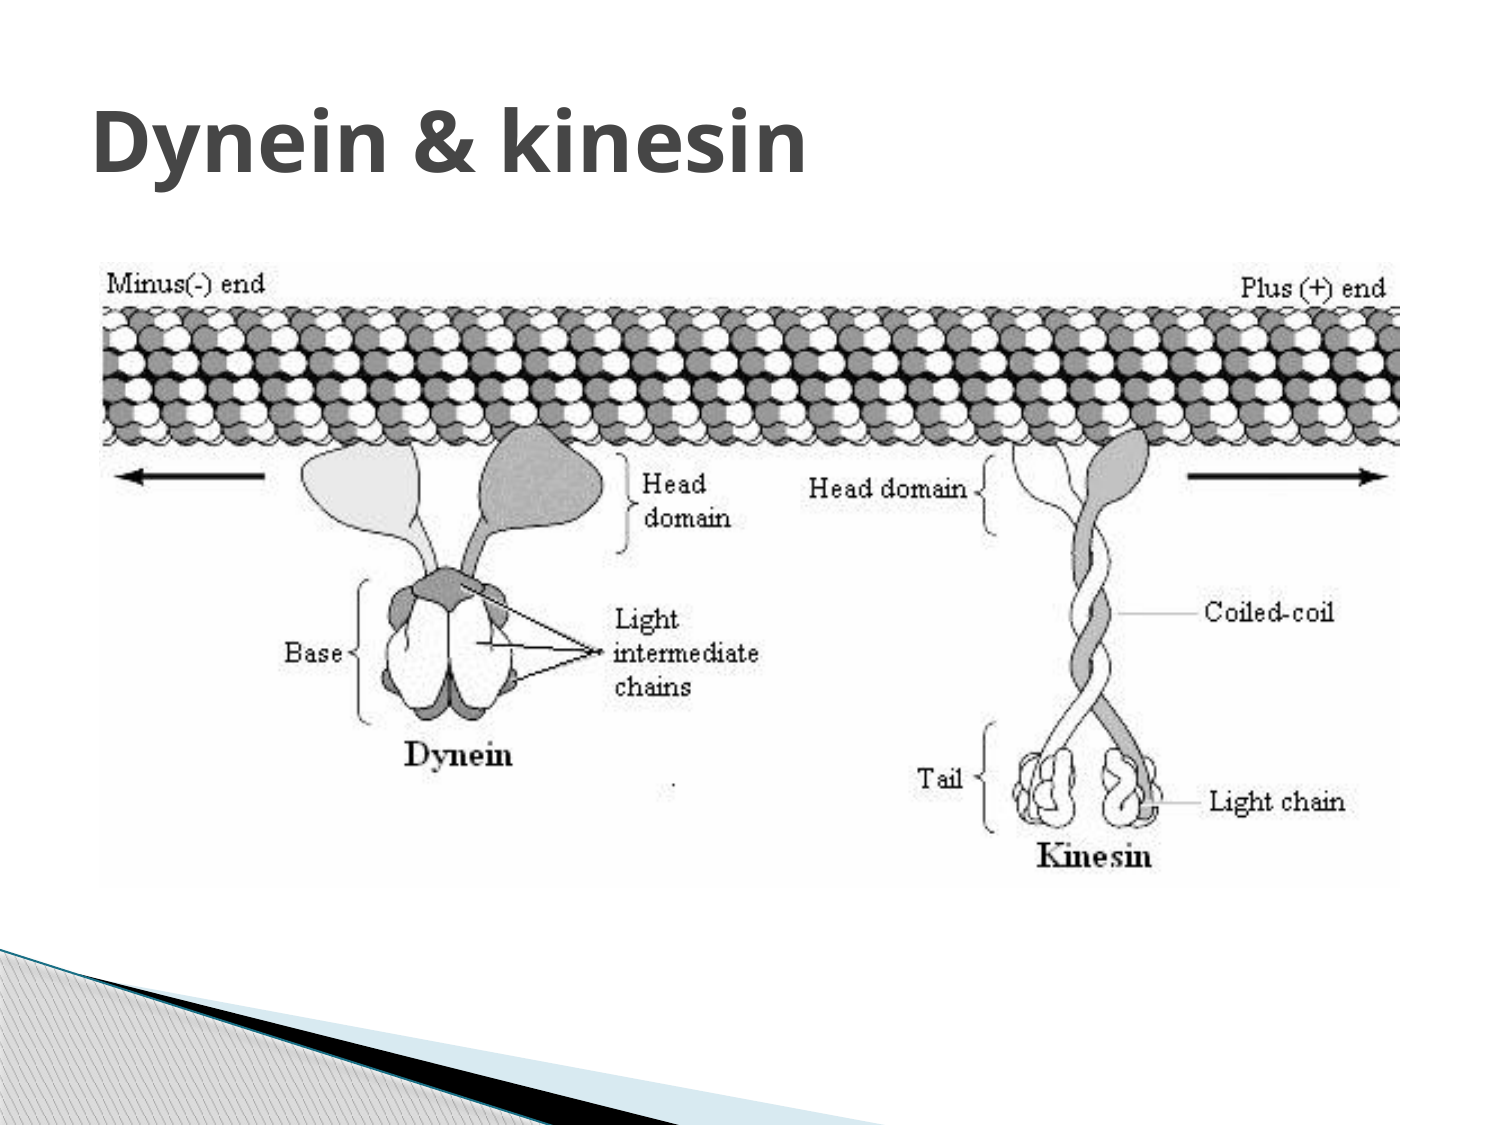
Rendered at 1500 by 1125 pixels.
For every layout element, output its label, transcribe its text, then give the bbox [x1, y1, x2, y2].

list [99, 262, 1400, 888]
title Dynein & kinesin [75, 45, 1425, 233]
